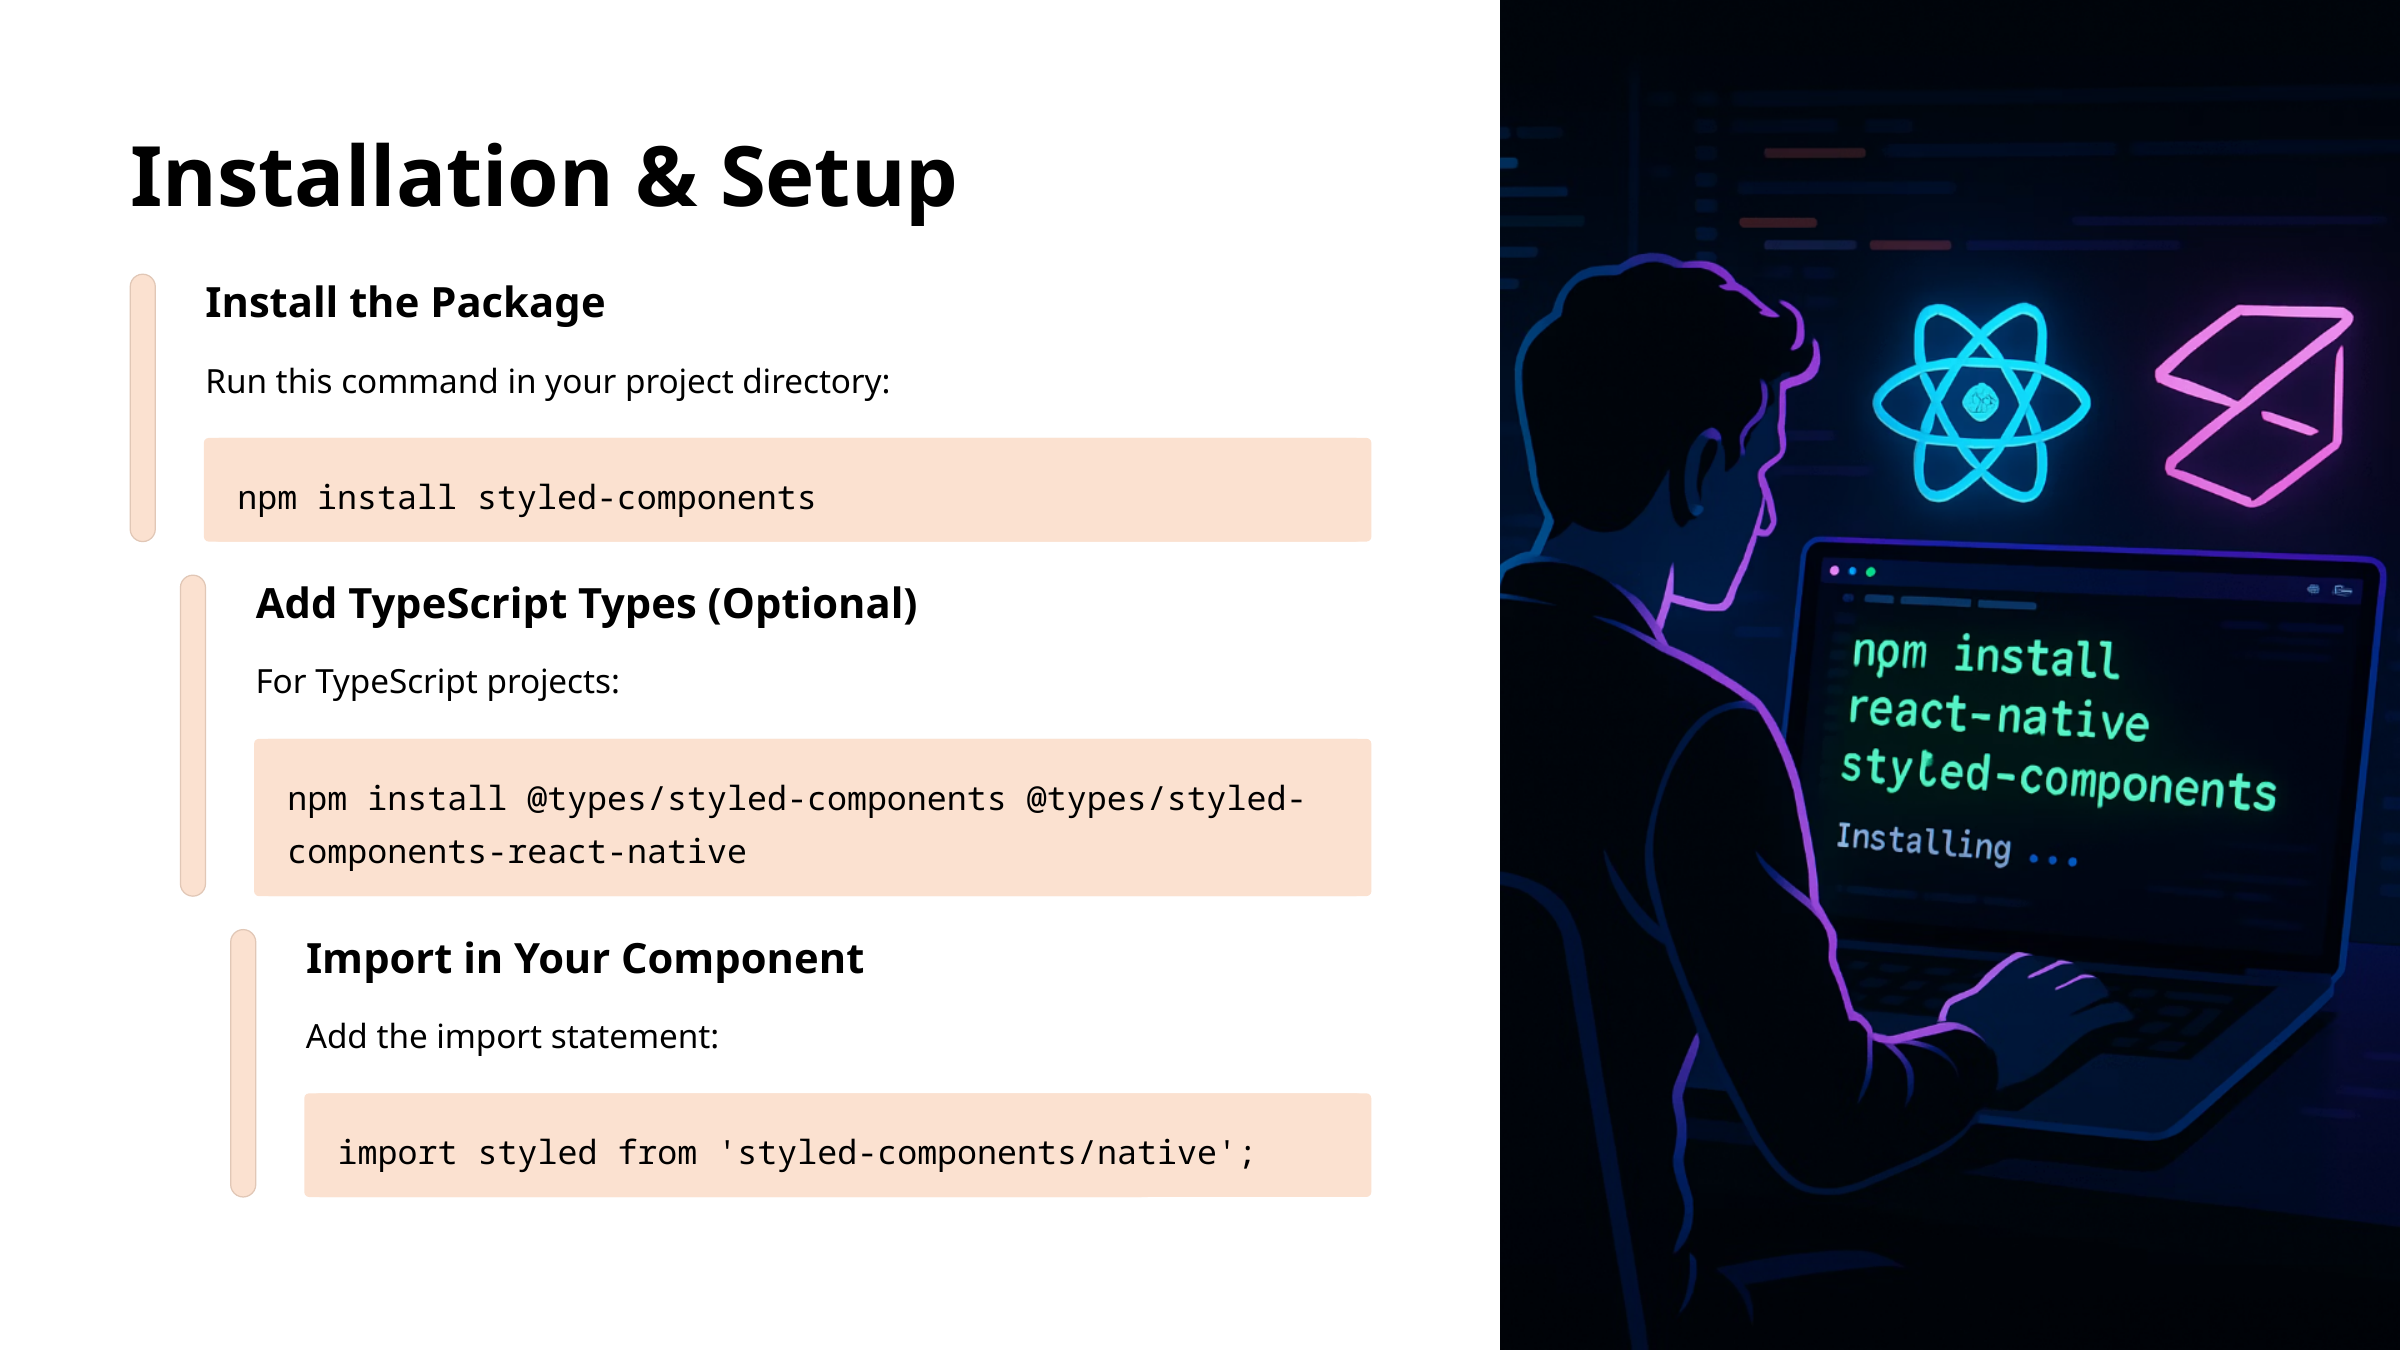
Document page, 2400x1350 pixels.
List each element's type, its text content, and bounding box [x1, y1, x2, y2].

text_box import styled from 'styled-components/native'; [337, 1118, 1338, 1172]
text_box [180, 575, 206, 897]
text_box [130, 274, 156, 542]
text_box npm install styled-components [237, 462, 1338, 517]
text_box npm install @types/styled-components @types/styled-components-react-native [287, 763, 1338, 872]
text_box [230, 929, 256, 1197]
text_box Add TypeScript Types (Optional) [255, 575, 923, 628]
text_box For TypeScript projects: [255, 647, 1370, 702]
text_box Import in Your Component [305, 929, 843, 982]
text_box Installation & Setup [130, 119, 968, 224]
text_box [203, 437, 1372, 542]
text_box Add the import statement: [305, 1001, 1370, 1056]
text_box [254, 738, 1372, 897]
text_box Run this command in your project directory: [205, 346, 1370, 401]
text_box Install the Package [205, 274, 624, 327]
picture [1499, 0, 2400, 1350]
text_box [304, 1093, 1372, 1198]
